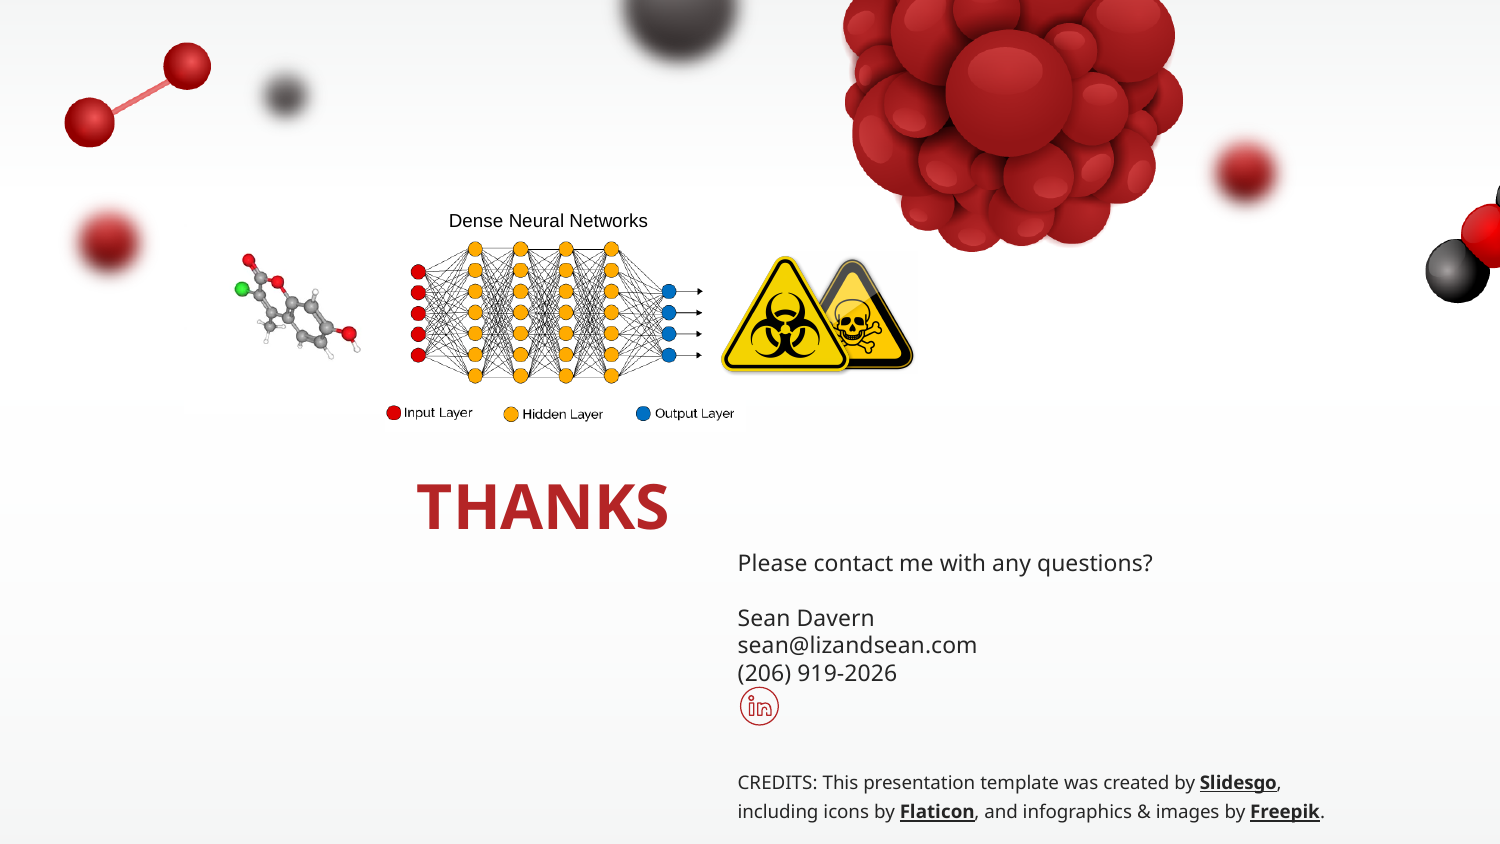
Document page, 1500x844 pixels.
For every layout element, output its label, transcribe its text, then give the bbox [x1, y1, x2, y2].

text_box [720, 251, 918, 376]
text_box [182, 223, 415, 415]
subtitle Please contact me with any questions? Sean Davern sean@lizandsean.com (206) 919-2026 [722, 509, 1209, 725]
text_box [739, 686, 780, 726]
title THANKS [354, 439, 686, 558]
text_box Dense Neural Networks [434, 201, 665, 239]
picture [0, 0, 1500, 844]
